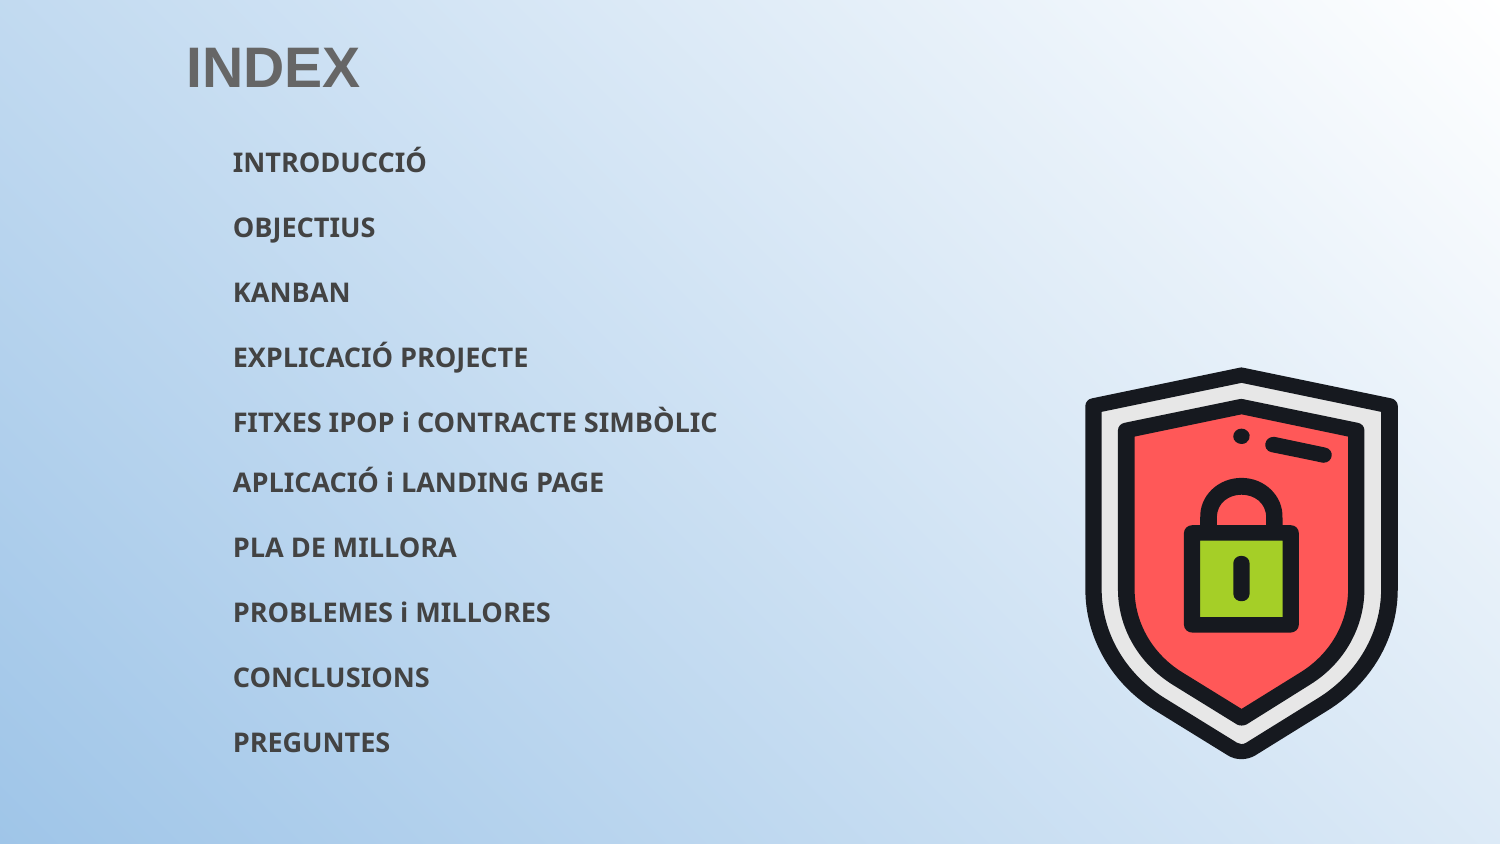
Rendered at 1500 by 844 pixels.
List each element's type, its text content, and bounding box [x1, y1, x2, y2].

title INDEX [50, 20, 497, 115]
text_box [1085, 367, 1399, 760]
list INTRODUCCIÓ OBJECTIUS KANBAN EXPLICACIÓ PROJECTE FITXES IPOP i CONTRACTE SIMBÒLIC APLICACIÓ i LANDING PAGE PLA DE MILLORA PROBLEMES i MILLORES CONCLUSIONS PREGUNTES [217, 130, 854, 692]
